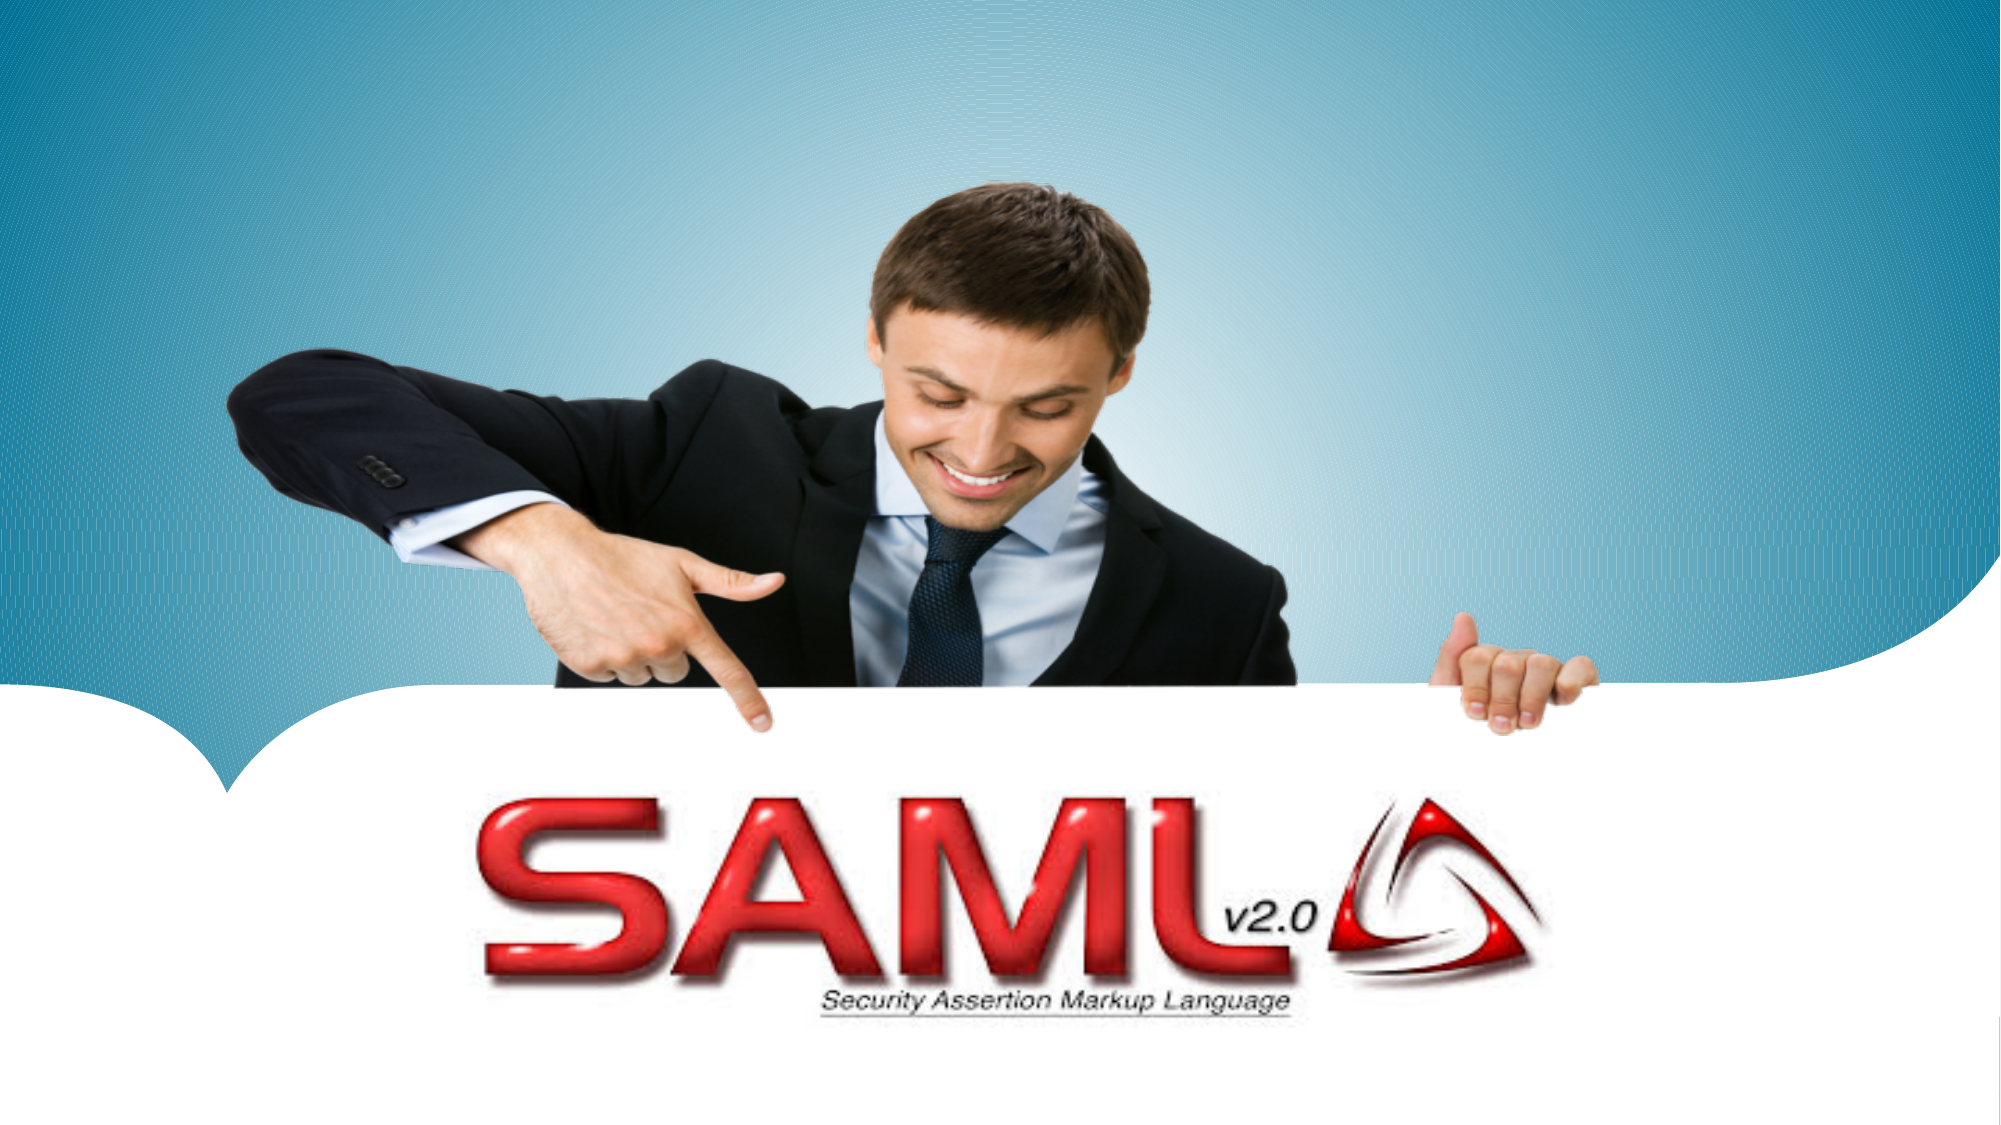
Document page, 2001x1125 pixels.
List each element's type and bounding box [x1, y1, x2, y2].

list [465, 787, 1565, 1066]
picture [196, 159, 1650, 947]
